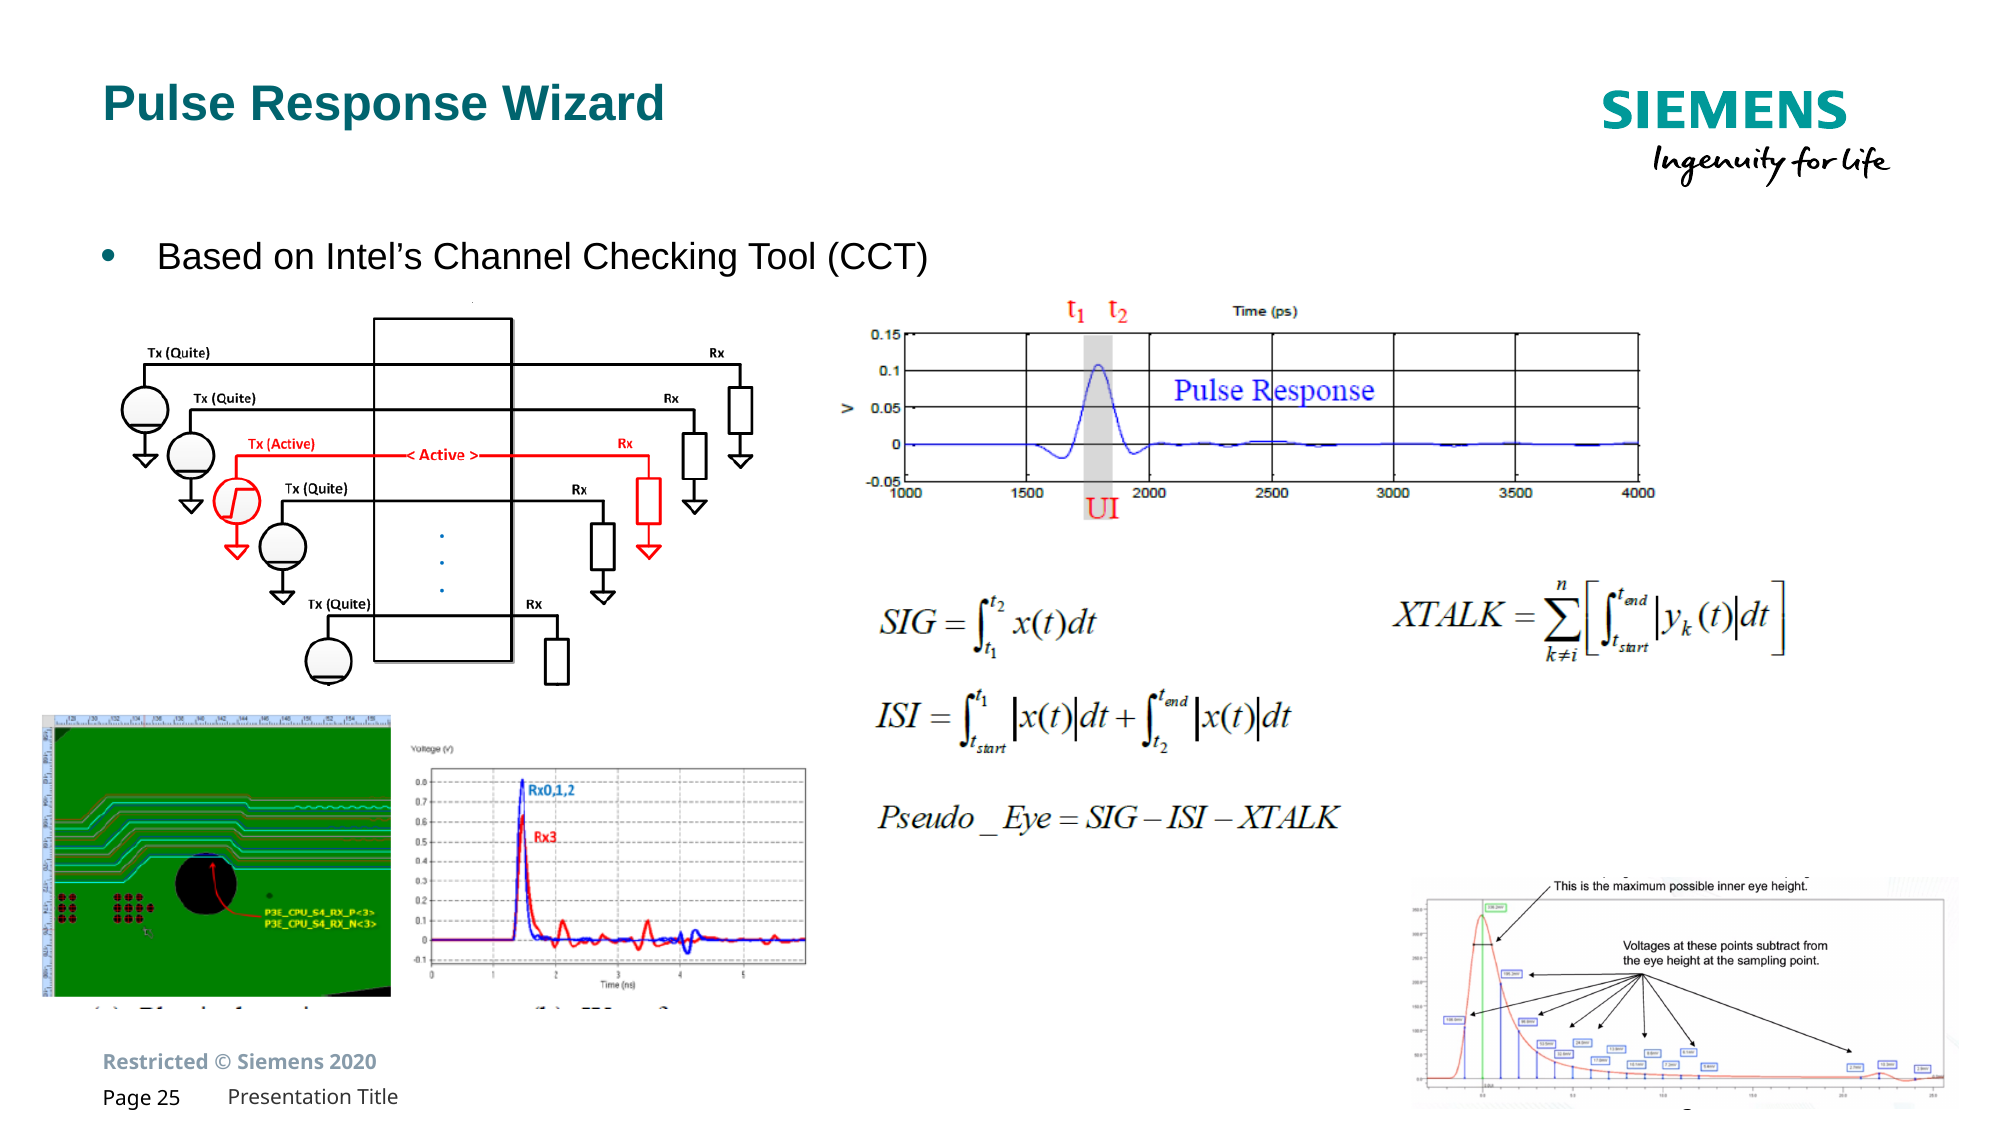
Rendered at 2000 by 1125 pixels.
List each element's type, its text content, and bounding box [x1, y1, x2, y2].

list Based on Intel’s Channel Checking Tool (CCT) [0, 197, 2000, 934]
picture [1411, 877, 1959, 1110]
picture [837, 291, 1686, 534]
title Pulse Response Wizard [0, 0, 2000, 197]
picture [18, 276, 1357, 1009]
picture [1387, 576, 1813, 680]
footer Presentation Title [212, 1076, 1201, 1109]
